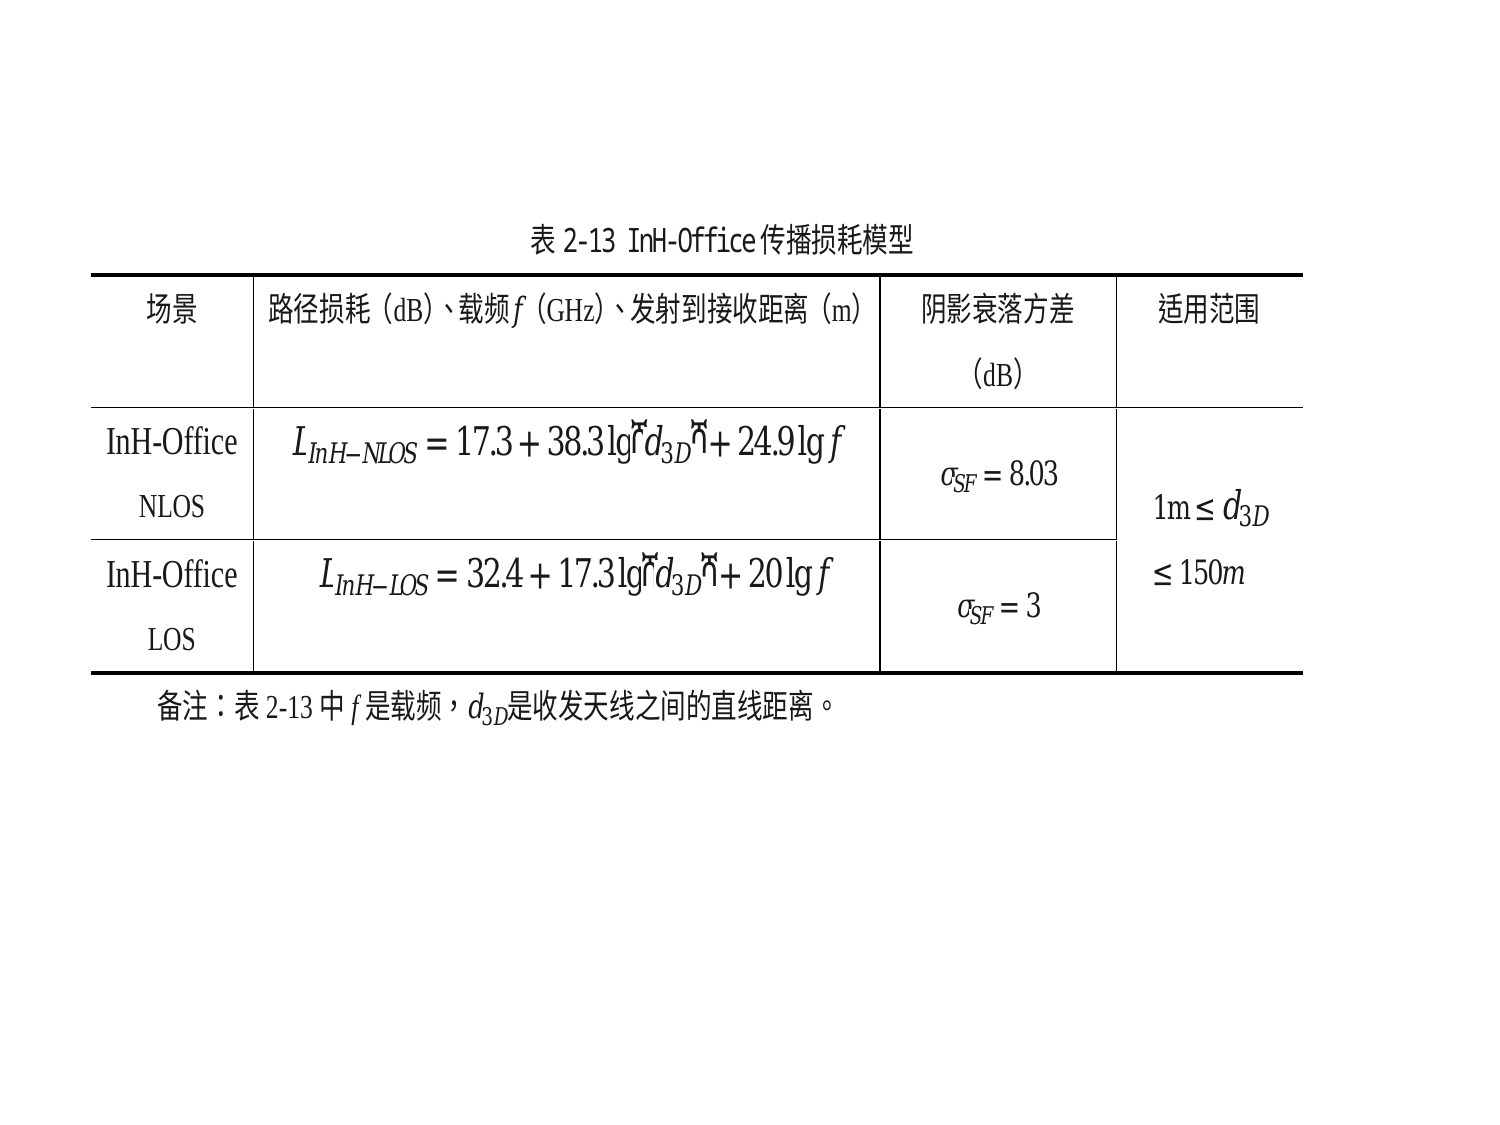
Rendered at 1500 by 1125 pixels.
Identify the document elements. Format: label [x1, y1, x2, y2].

list [88, 207, 1306, 740]
